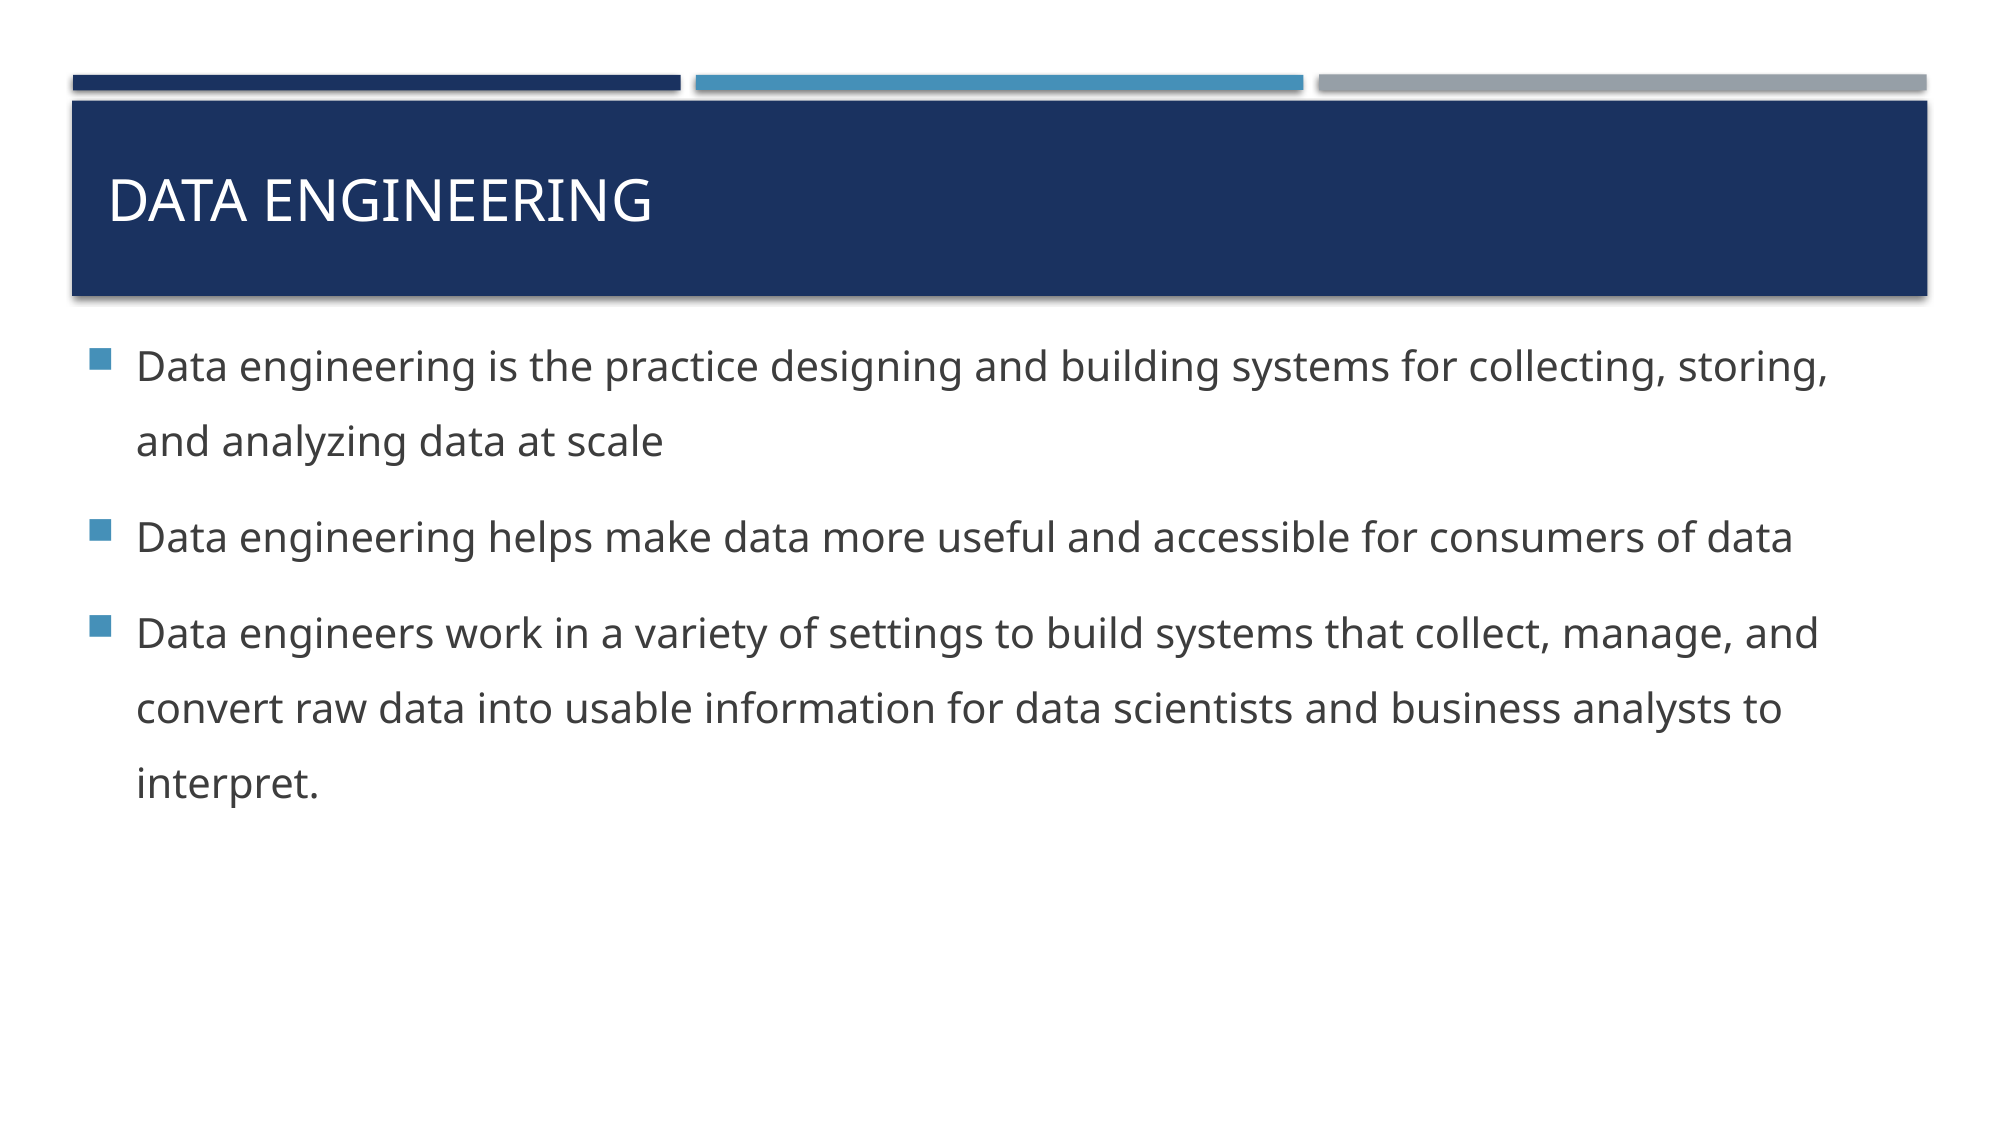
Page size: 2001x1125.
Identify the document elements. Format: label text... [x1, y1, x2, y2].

list Data engineering is the practice designing and building systems for collecting, storing, and analyzing data at scale Data engineering helps make data more useful and accessible for consumers of data Data engineers work in a variety of settings to build systems that collect, manage, and convert raw data into usable information for data scientists and business analysts to interpret. [70, 258, 1880, 863]
title DATA ENGINEERING [92, 73, 1902, 241]
